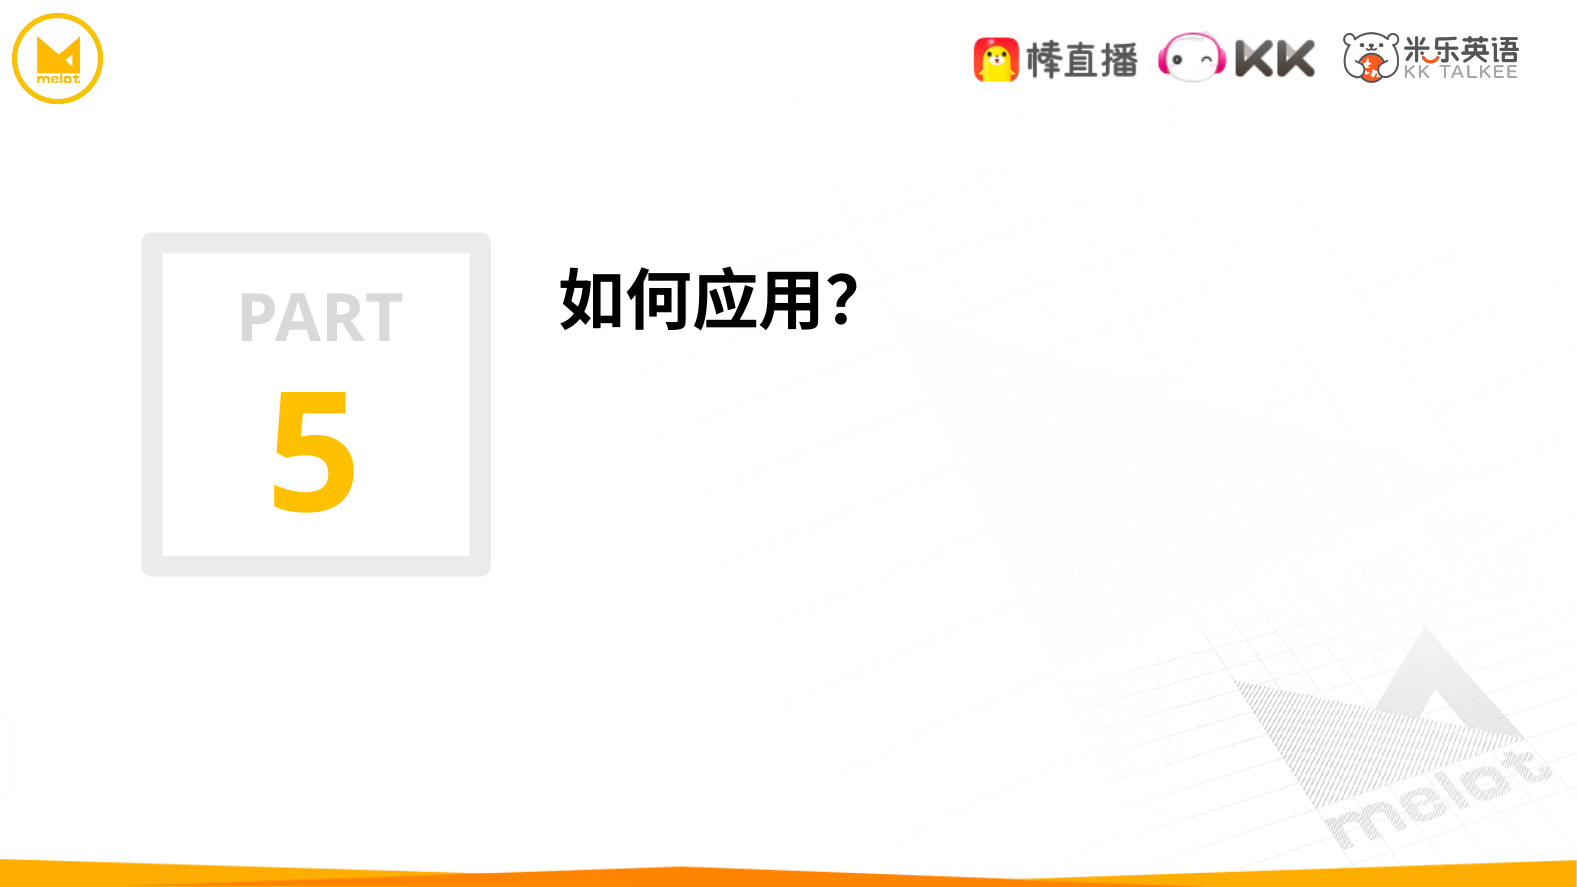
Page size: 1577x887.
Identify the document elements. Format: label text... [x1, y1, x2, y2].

text_box PART [221, 267, 419, 363]
picture [0, 0, 1577, 887]
text_box [150, 241, 482, 568]
text_box 5 [251, 337, 377, 553]
text_box 如何应用？ [546, 242, 1445, 353]
